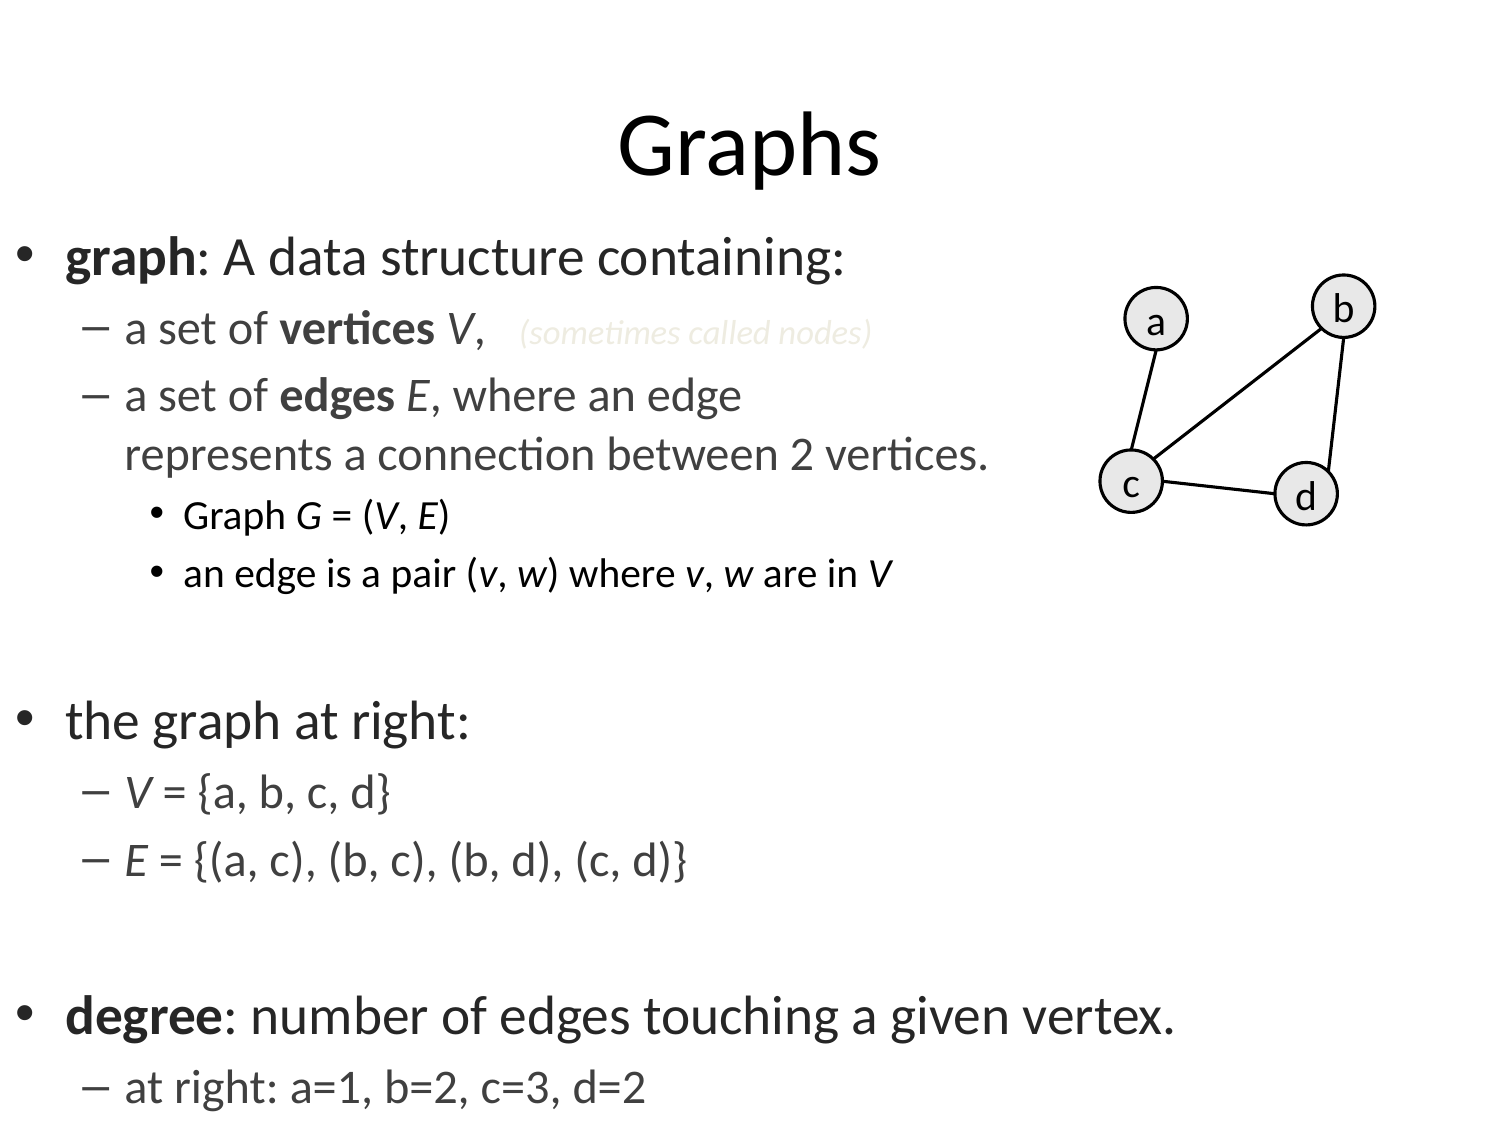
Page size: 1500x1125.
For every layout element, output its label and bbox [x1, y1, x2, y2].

list [0, 212, 1500, 1125]
title [75, 45, 1425, 212]
text_box [1099, 274, 1376, 526]
